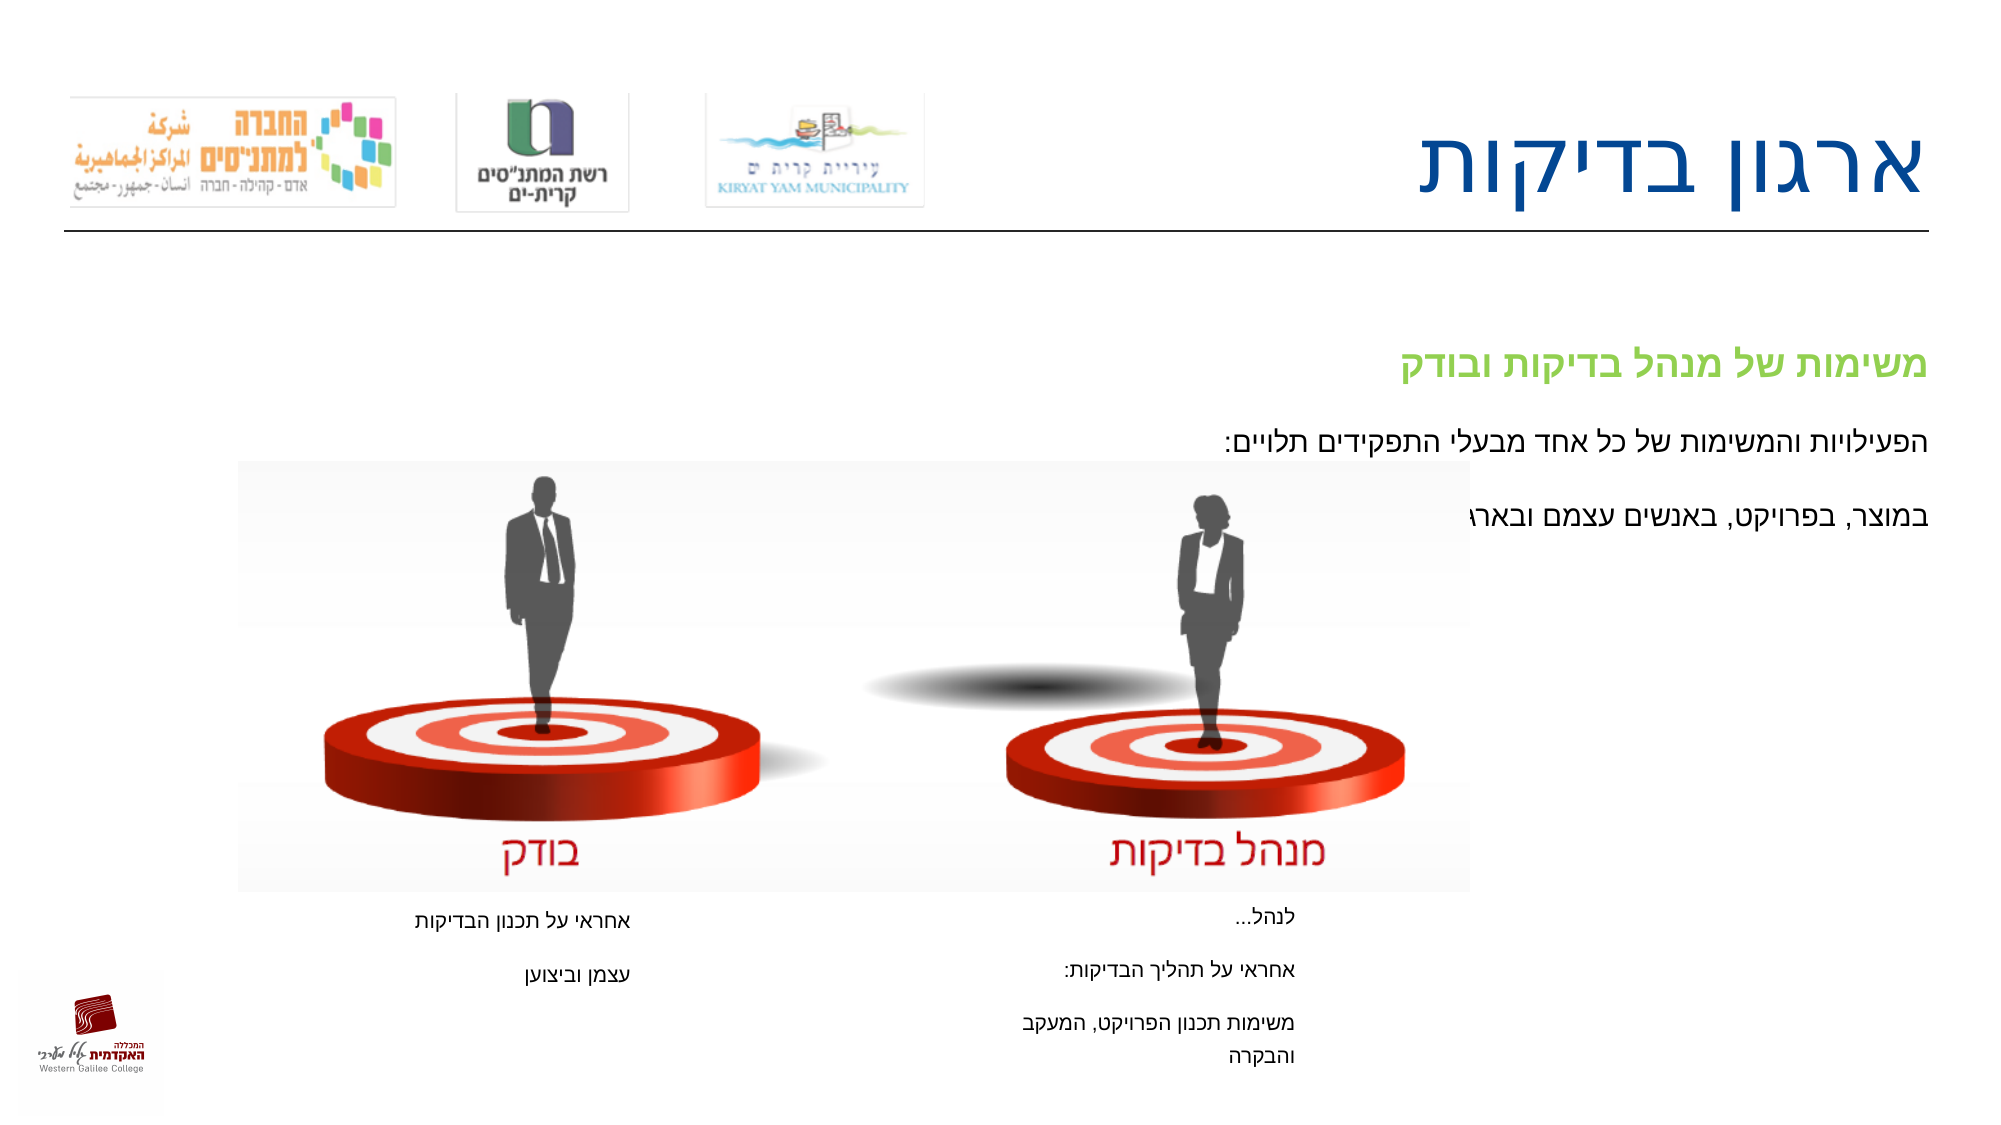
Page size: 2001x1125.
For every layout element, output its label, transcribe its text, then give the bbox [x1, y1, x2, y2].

text_box לנהל... אחראי על תהליך הבדיקות: משימות תכנון הפרויקט, המעקב והבקרה [999, 892, 1311, 1075]
text_box אחראי על תכנון הבדיקות עצמן וביצוען [349, 893, 646, 994]
title ארגון בדיקות [64, 55, 1930, 221]
picture [18, 970, 164, 1116]
picture [70, 93, 925, 213]
picture [238, 461, 1470, 892]
text_box משימות של מנהל בדיקות ובודק הפעילויות והמשימות של כל אחד מבעלי התפקידים תלויים: במוצר, בפרויקט, באנשים עצמם ובארגון [924, 309, 1930, 1043]
